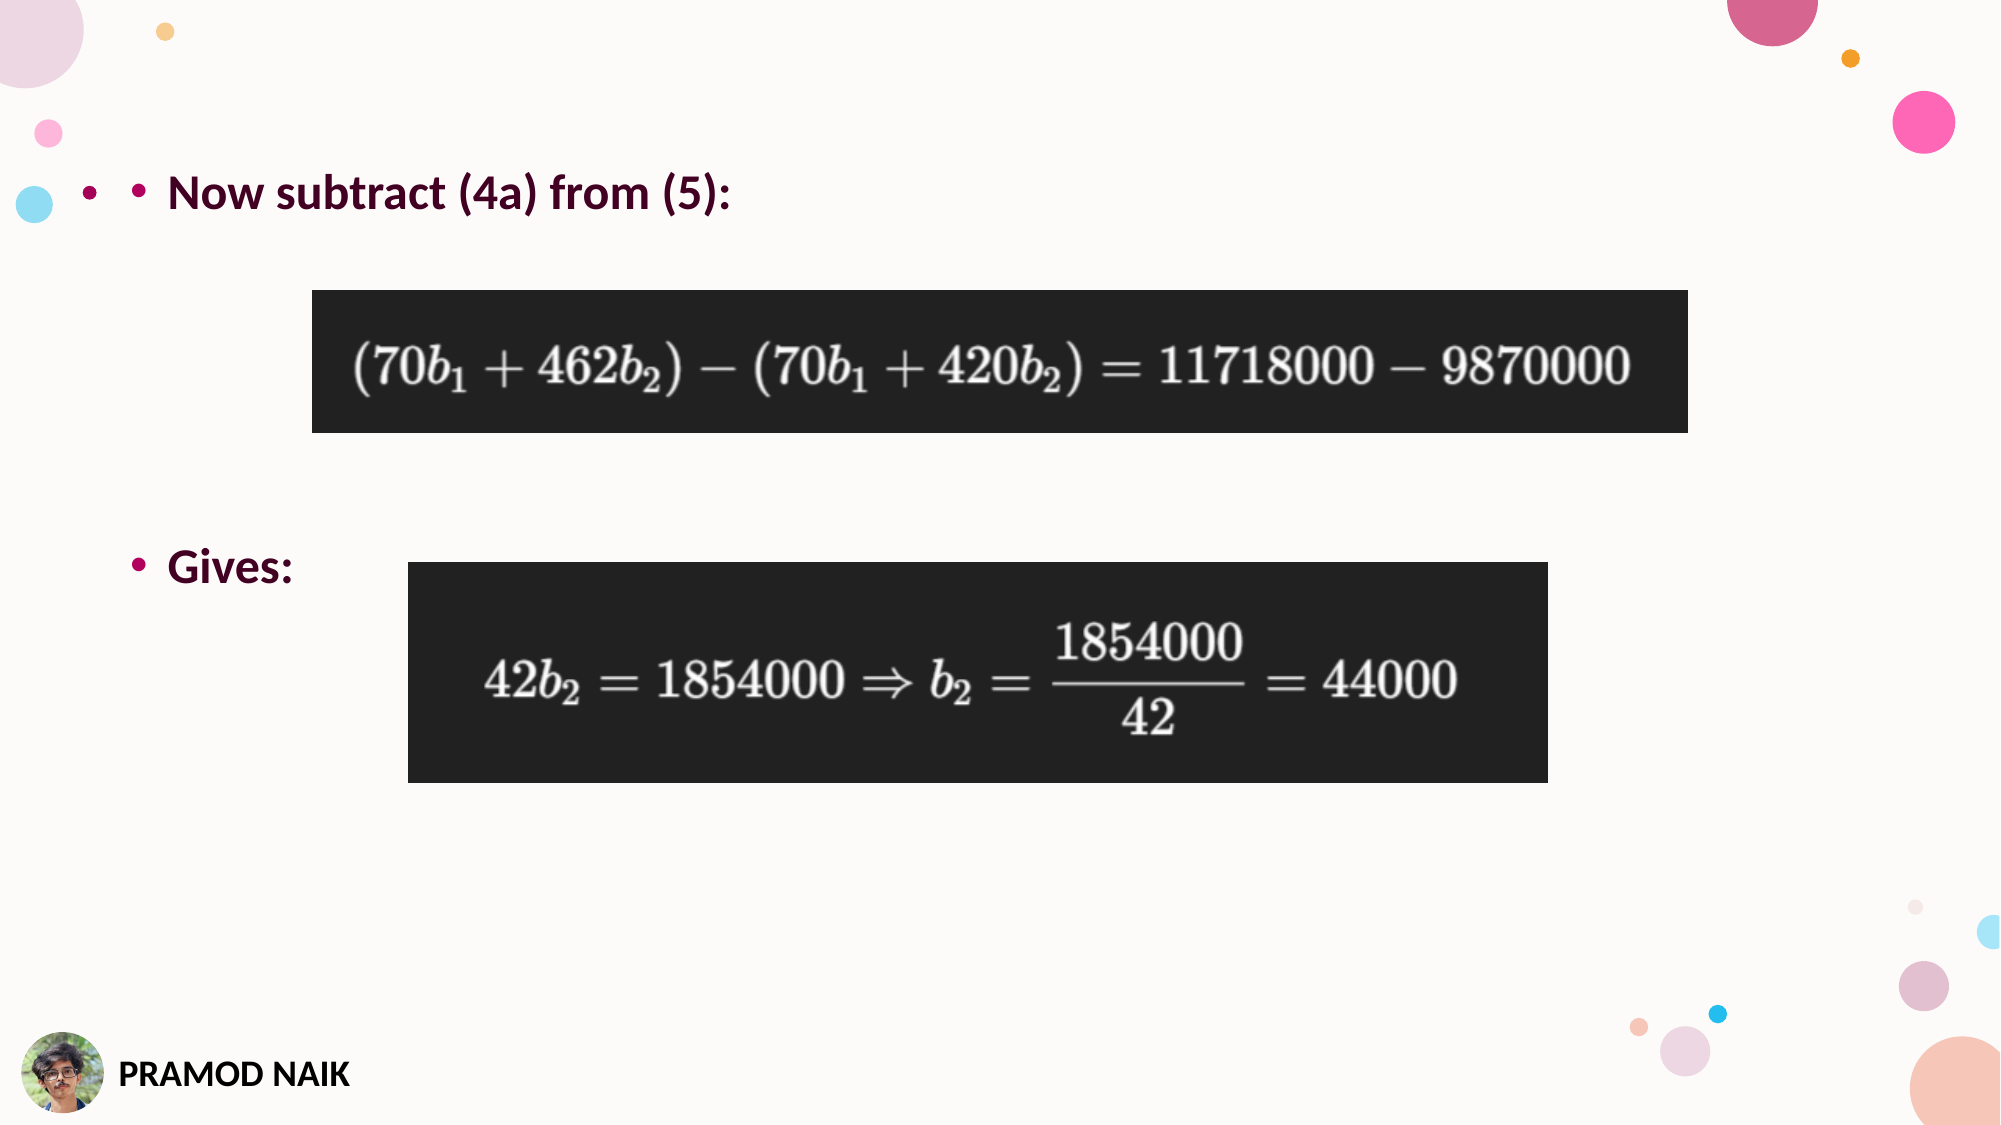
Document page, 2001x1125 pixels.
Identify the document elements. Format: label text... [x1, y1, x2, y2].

picture [408, 562, 1548, 783]
list Now subtract (4a) from (5): Gives: [115, 158, 1904, 968]
picture [312, 290, 1688, 433]
picture [21, 1031, 104, 1114]
